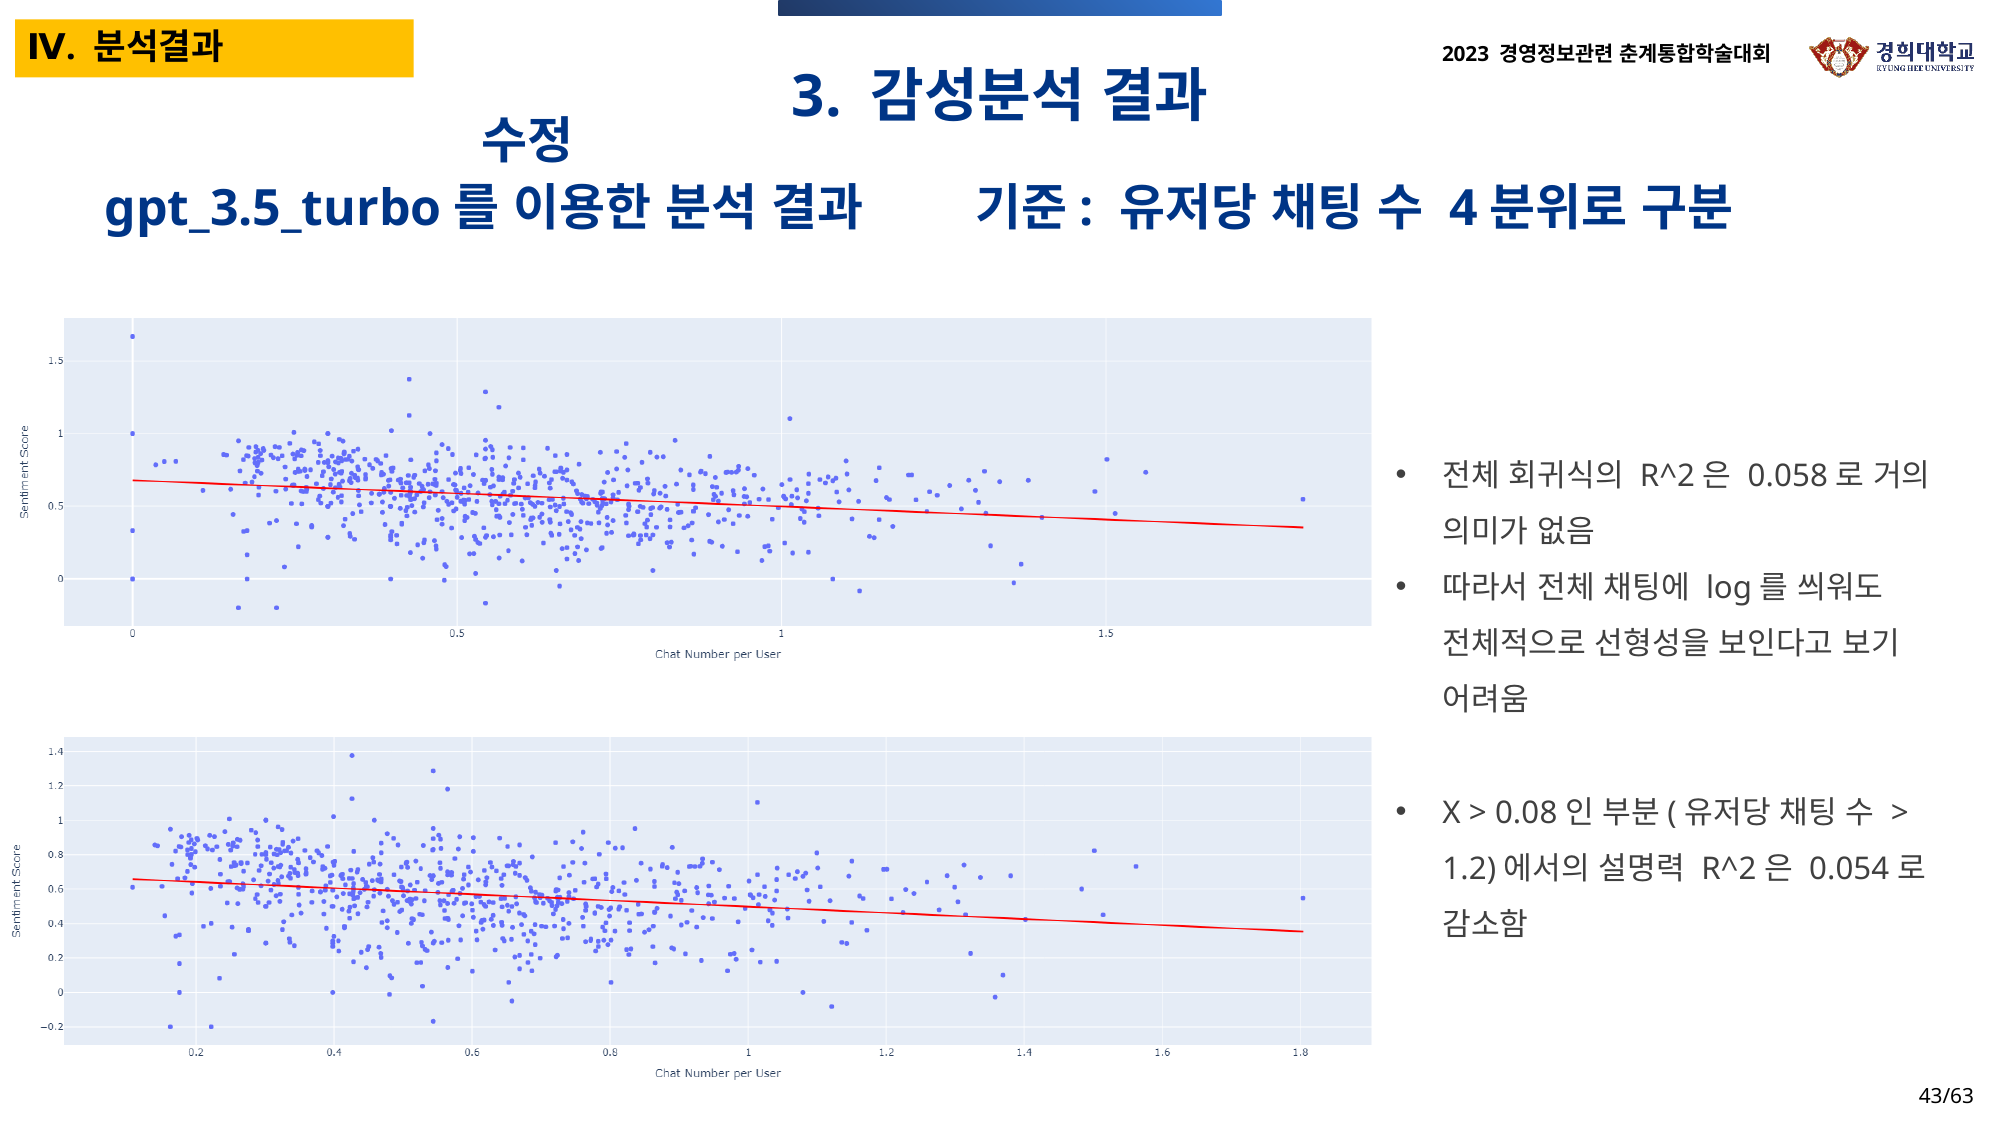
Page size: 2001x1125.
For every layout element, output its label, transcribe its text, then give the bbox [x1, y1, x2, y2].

text_box 3. 감성분석 결과 [540, 50, 1459, 136]
text_box 수정 [467, 101, 678, 177]
picture [0, 270, 1435, 1109]
text_box Ⅳ. 분석결과 [12, 16, 306, 74]
slide_number 43/63 [1538, 1058, 1989, 1119]
text_box 전체 회귀식의 R^2은 0.058로 거의 의미가 없음 따라서 전체 채팅에 log를 씌워도 전체적으로 선형성을 보인다고 보기 어려움 X > 0.08인 부분(유저당 채팅 수 > 1.2)에서의 설명력 R^2은 0.054로 감소함 [1435, 391, 1974, 1006]
text_box gpt_3.5_turbo를 이용한 분석 결과 기준: 유저당 채팅 수 4분위로 구분 [89, 167, 1881, 243]
text_box [777, 0, 1223, 17]
text_box [15, 19, 414, 78]
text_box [1407, 33, 1974, 78]
